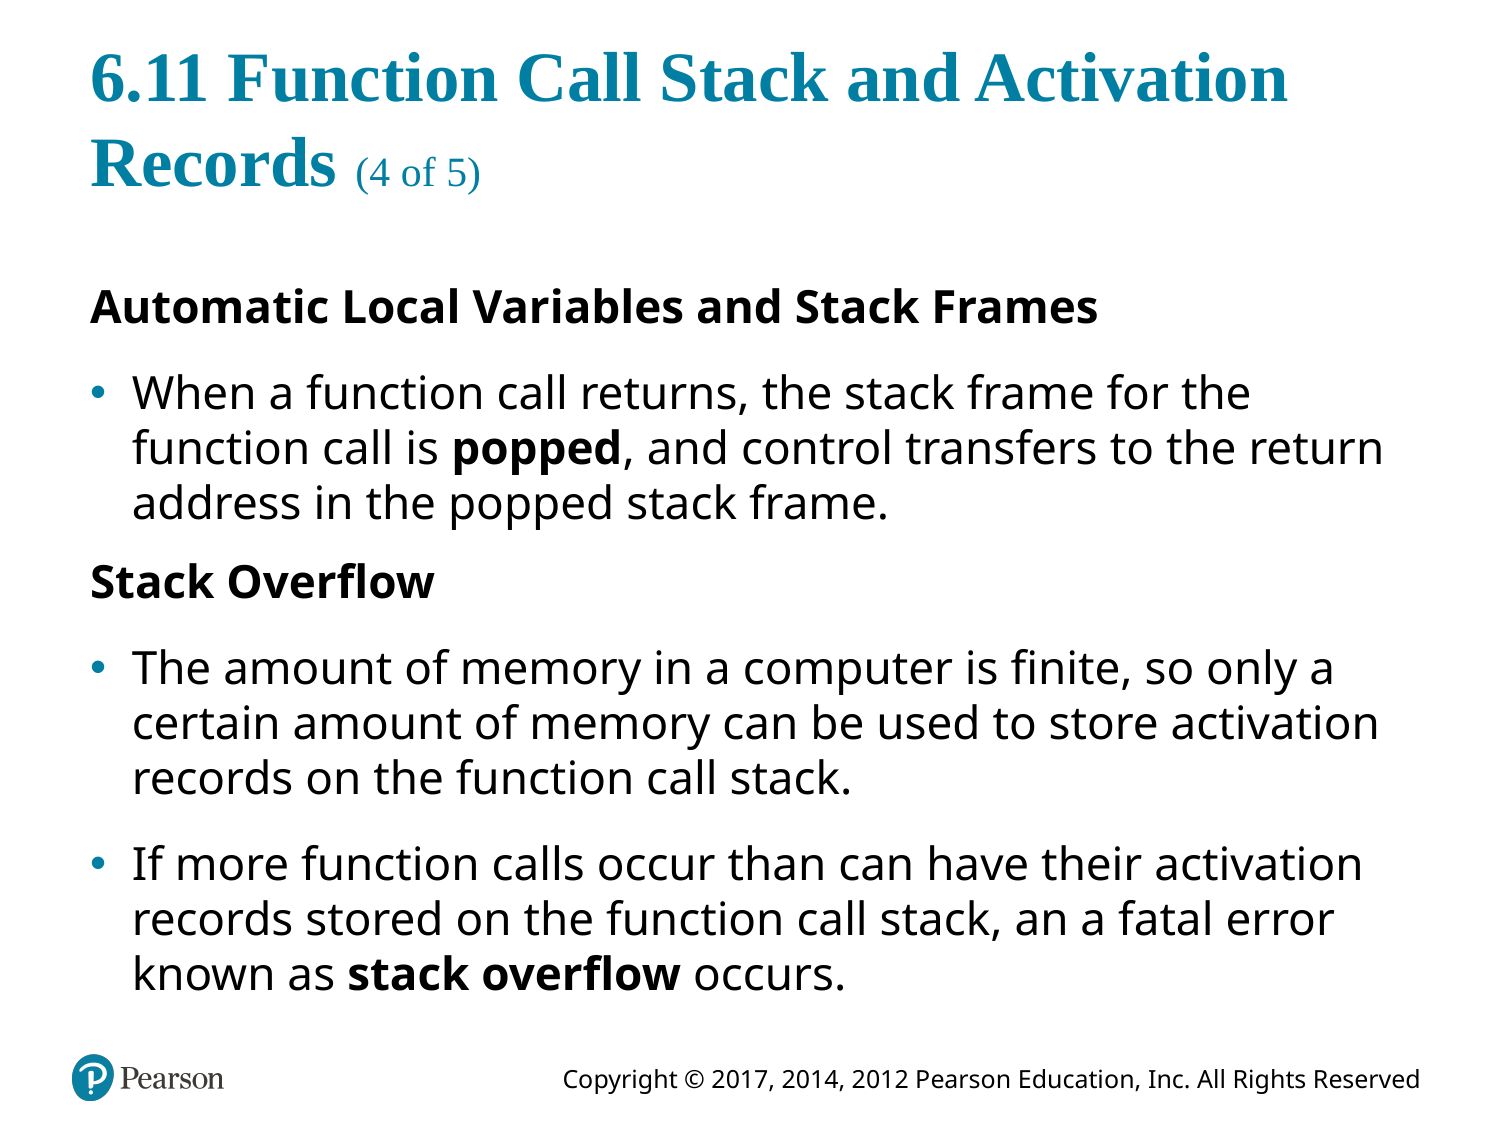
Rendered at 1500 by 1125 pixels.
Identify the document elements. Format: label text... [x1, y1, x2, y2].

picture [98, 1054, 224, 1101]
title 6.11 Function Call Stack and Activation Records (4 of 5) [75, 0, 1425, 216]
picture [80, 1063, 106, 1088]
list Automatic Local Variables and Stack Frames When a function call returns, the stack frame for the function call is popped, and control transfers to the return address in the popped stack frame. [75, 262, 1425, 537]
picture [72, 1087, 83, 1101]
list Stack Overflow The amount of memory in a computer is finite, so only a certain amount of memory can be used to store activation records on the function call stack. If more function calls occur than can have their activation records stored on the function call stack, an a fatal error known as stack overflow occurs. [75, 537, 1425, 1013]
picture [72, 1054, 88, 1070]
